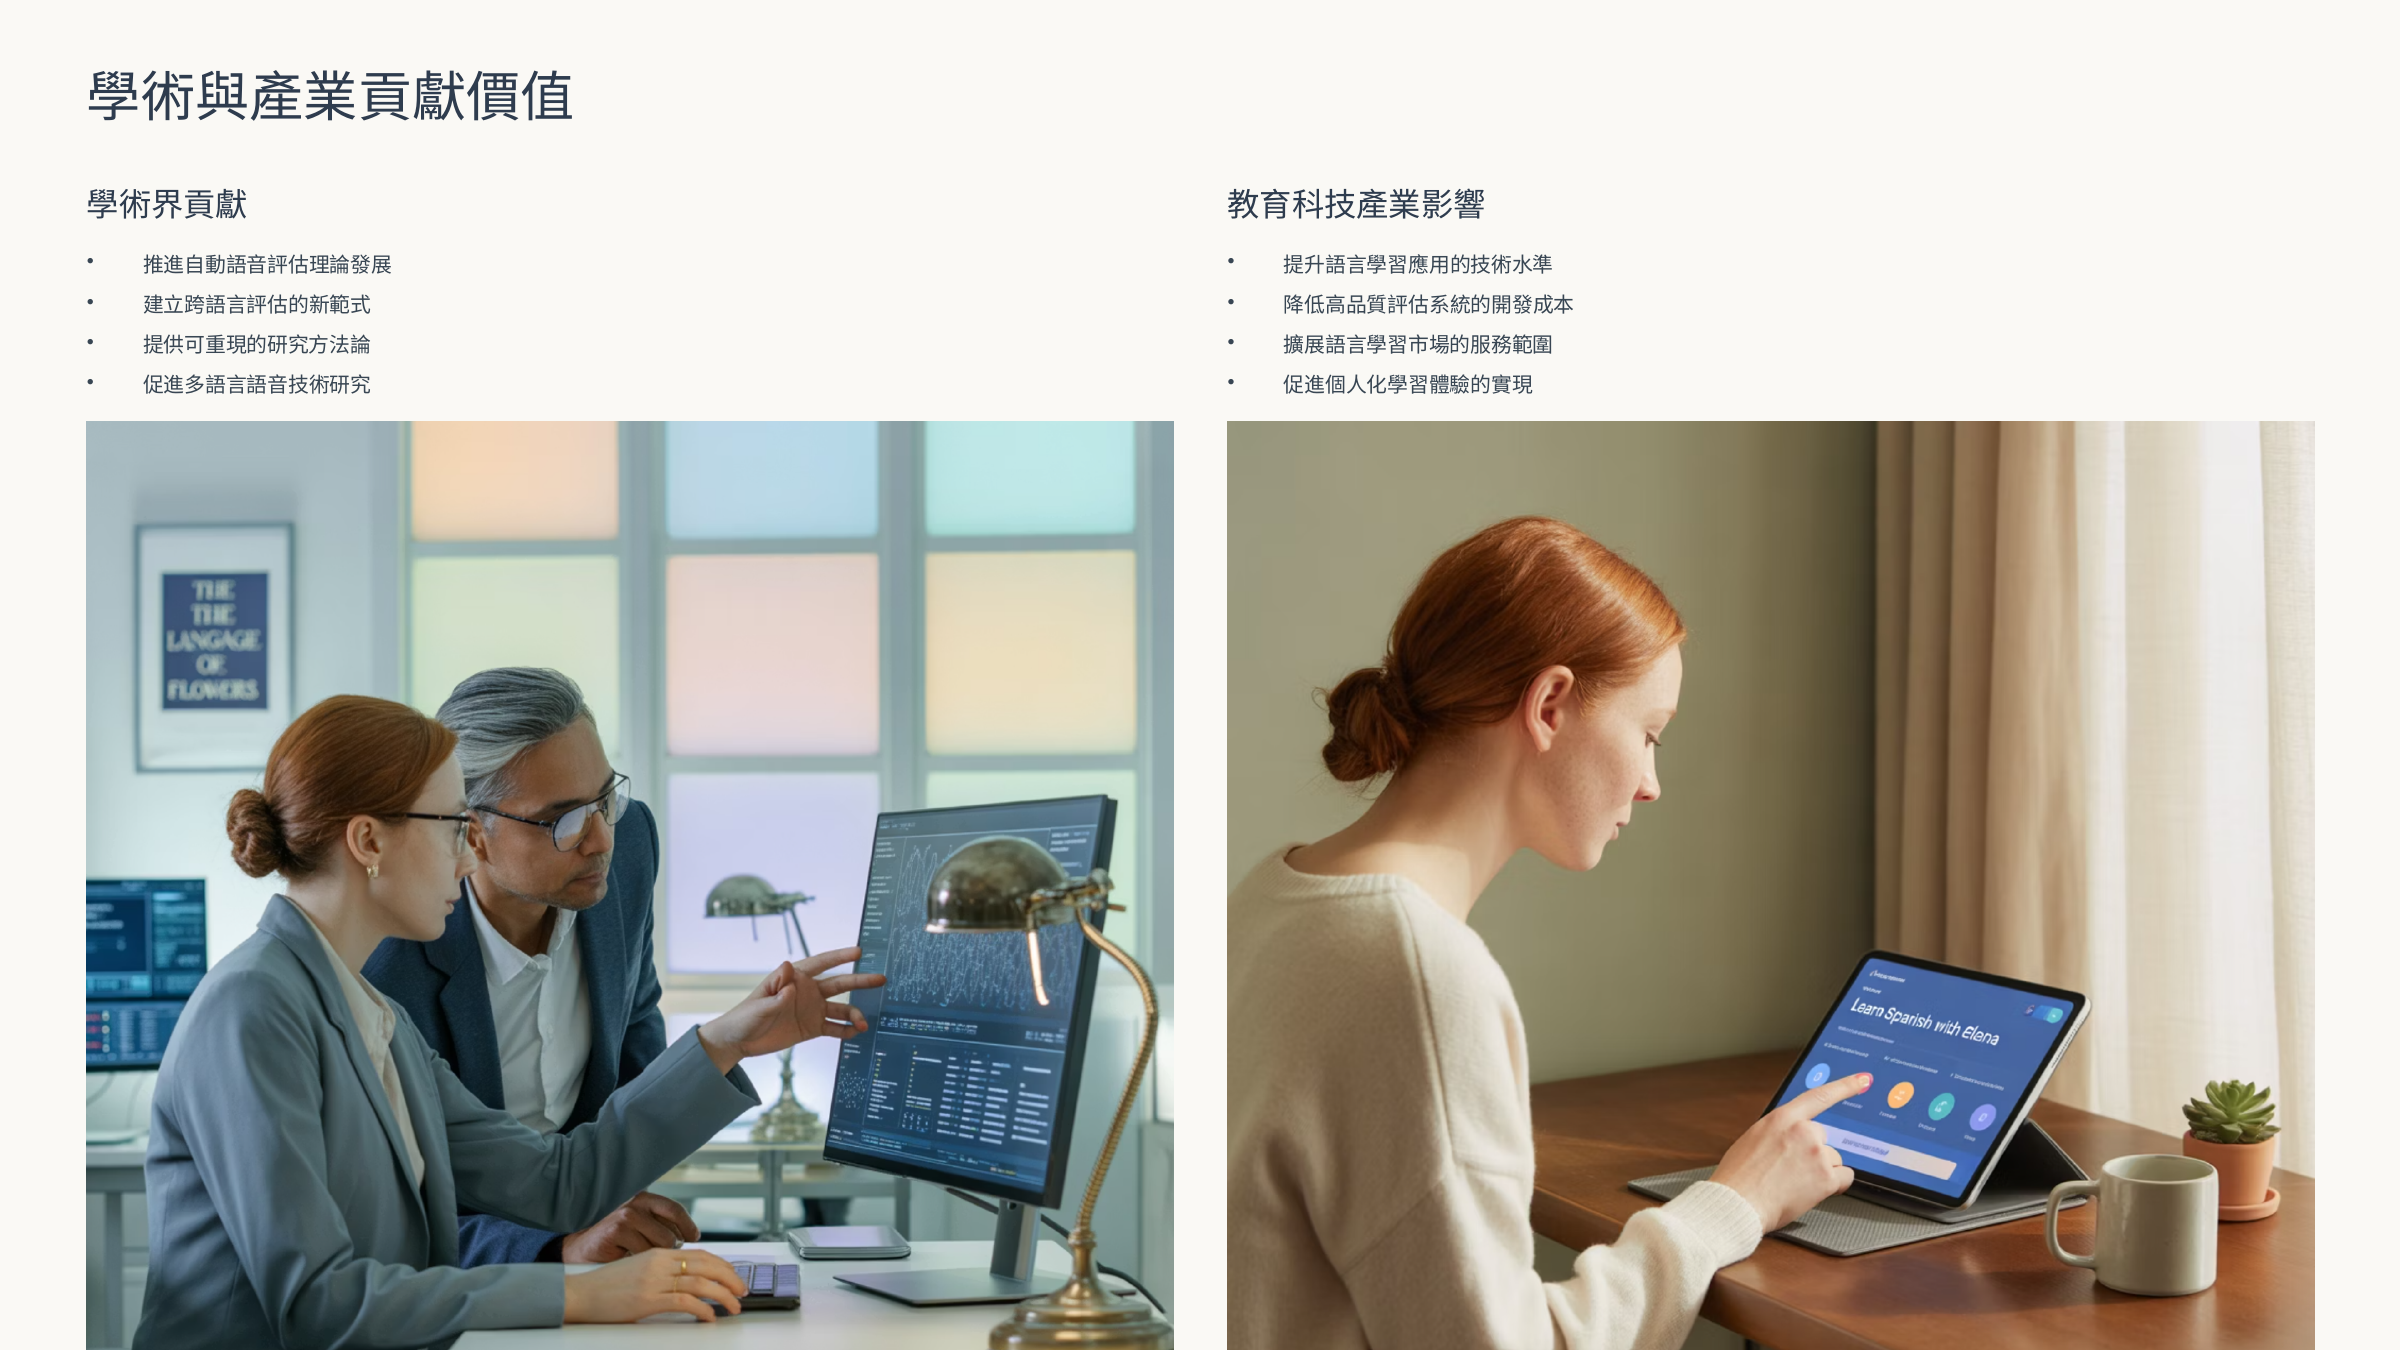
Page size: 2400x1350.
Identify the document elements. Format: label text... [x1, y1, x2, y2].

text_box 降低高品質評估系統的開發成本 [1227, 284, 2315, 318]
picture [86, 421, 1174, 1350]
picture [1227, 421, 2315, 1350]
text_box 建立跨語言評估的新範式 [86, 284, 1174, 318]
text_box 促進多語言語音技術研究 [86, 364, 1174, 398]
text_box 學術界貢獻 [86, 181, 413, 223]
text_box 提升語言學習應用的技術水準 [1227, 244, 2315, 277]
text_box 擴展語言學習市場的服務範圍 [1227, 324, 2315, 358]
text_box 推進自動語音評估理論發展 [86, 244, 1174, 277]
text_box 提供可重現的研究方法論 [86, 324, 1174, 358]
text_box 促進個人化學習體驗的實現 [1227, 364, 2315, 398]
text_box 學術與產業貢獻價值 [86, 59, 630, 128]
text_box 教育科技產業影響 [1227, 181, 1554, 223]
